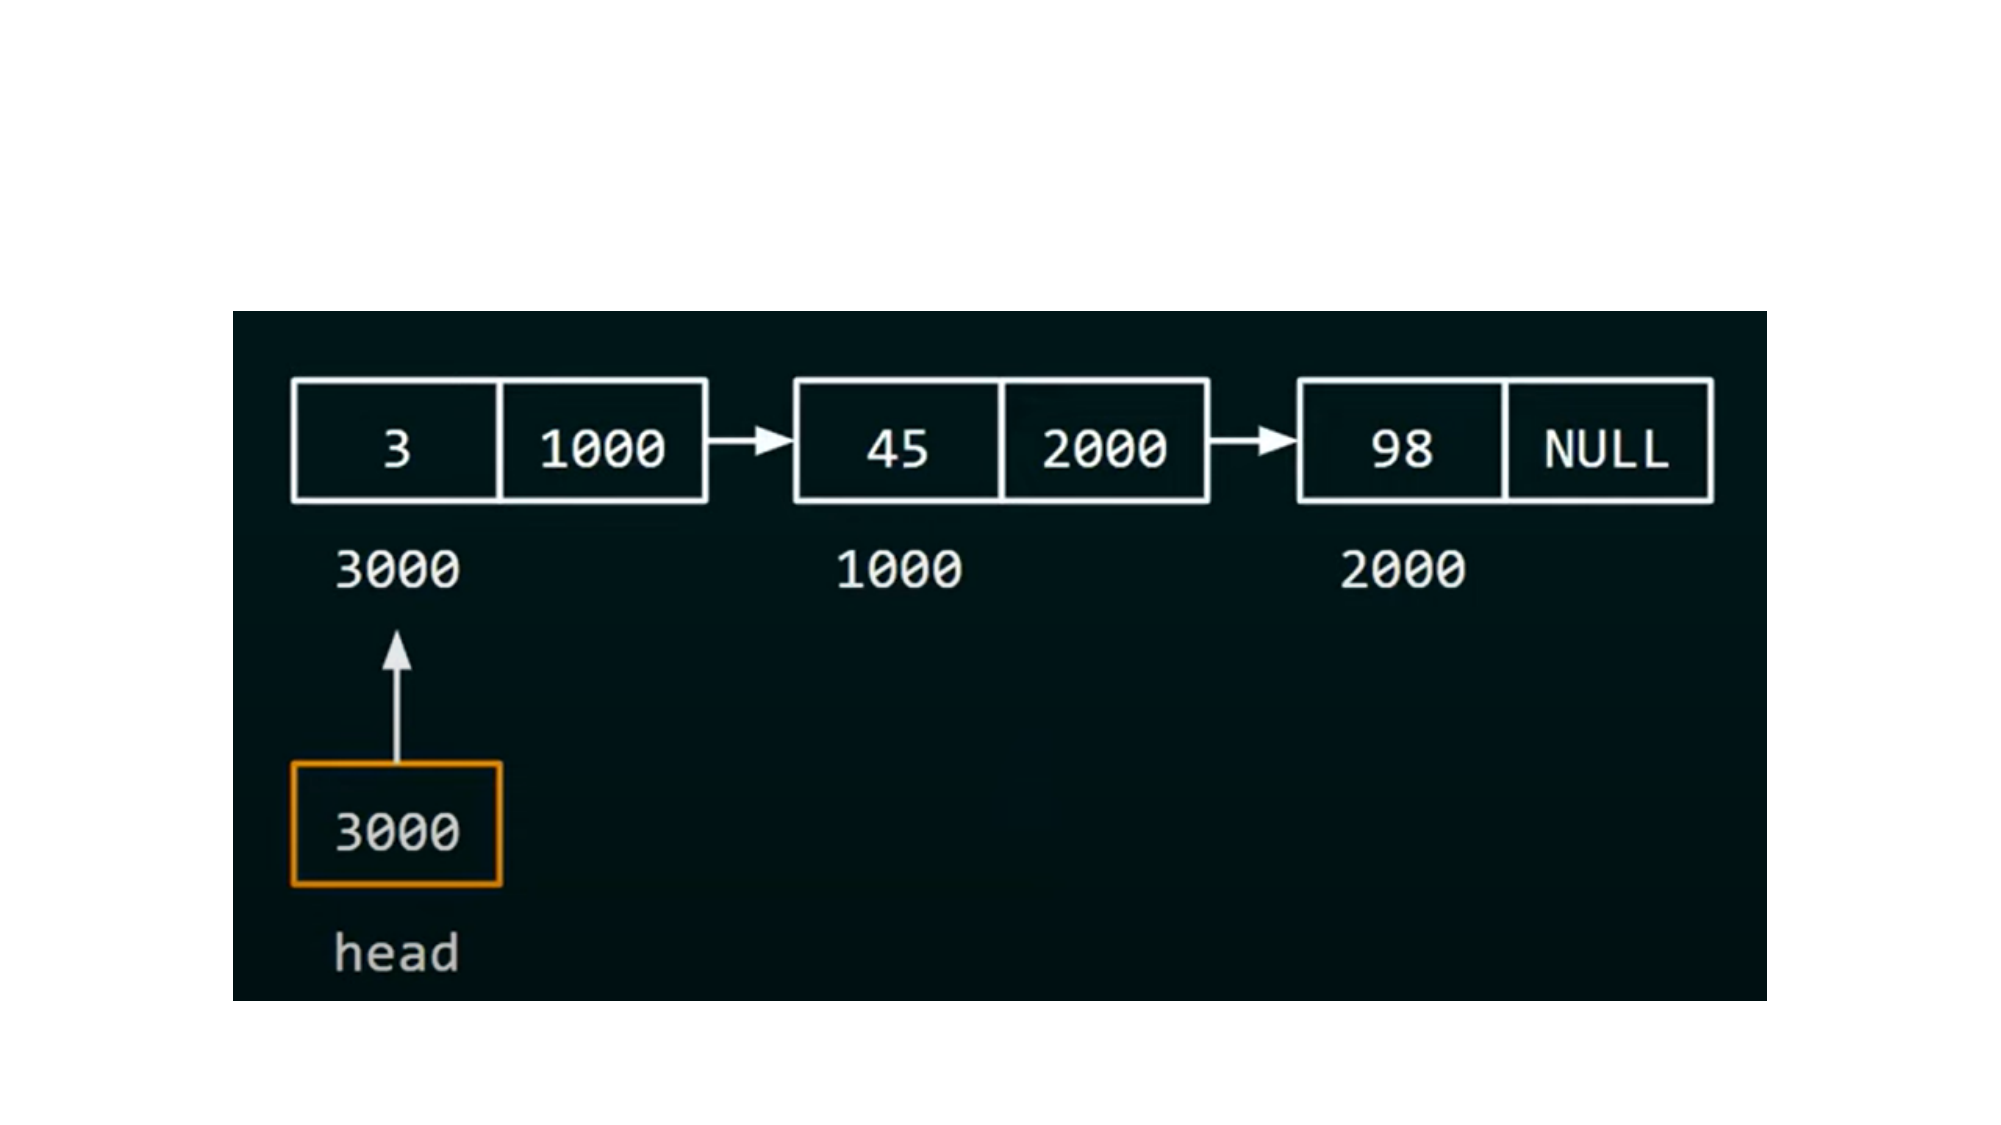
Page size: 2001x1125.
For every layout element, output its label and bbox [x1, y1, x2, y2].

list [233, 311, 1767, 1002]
